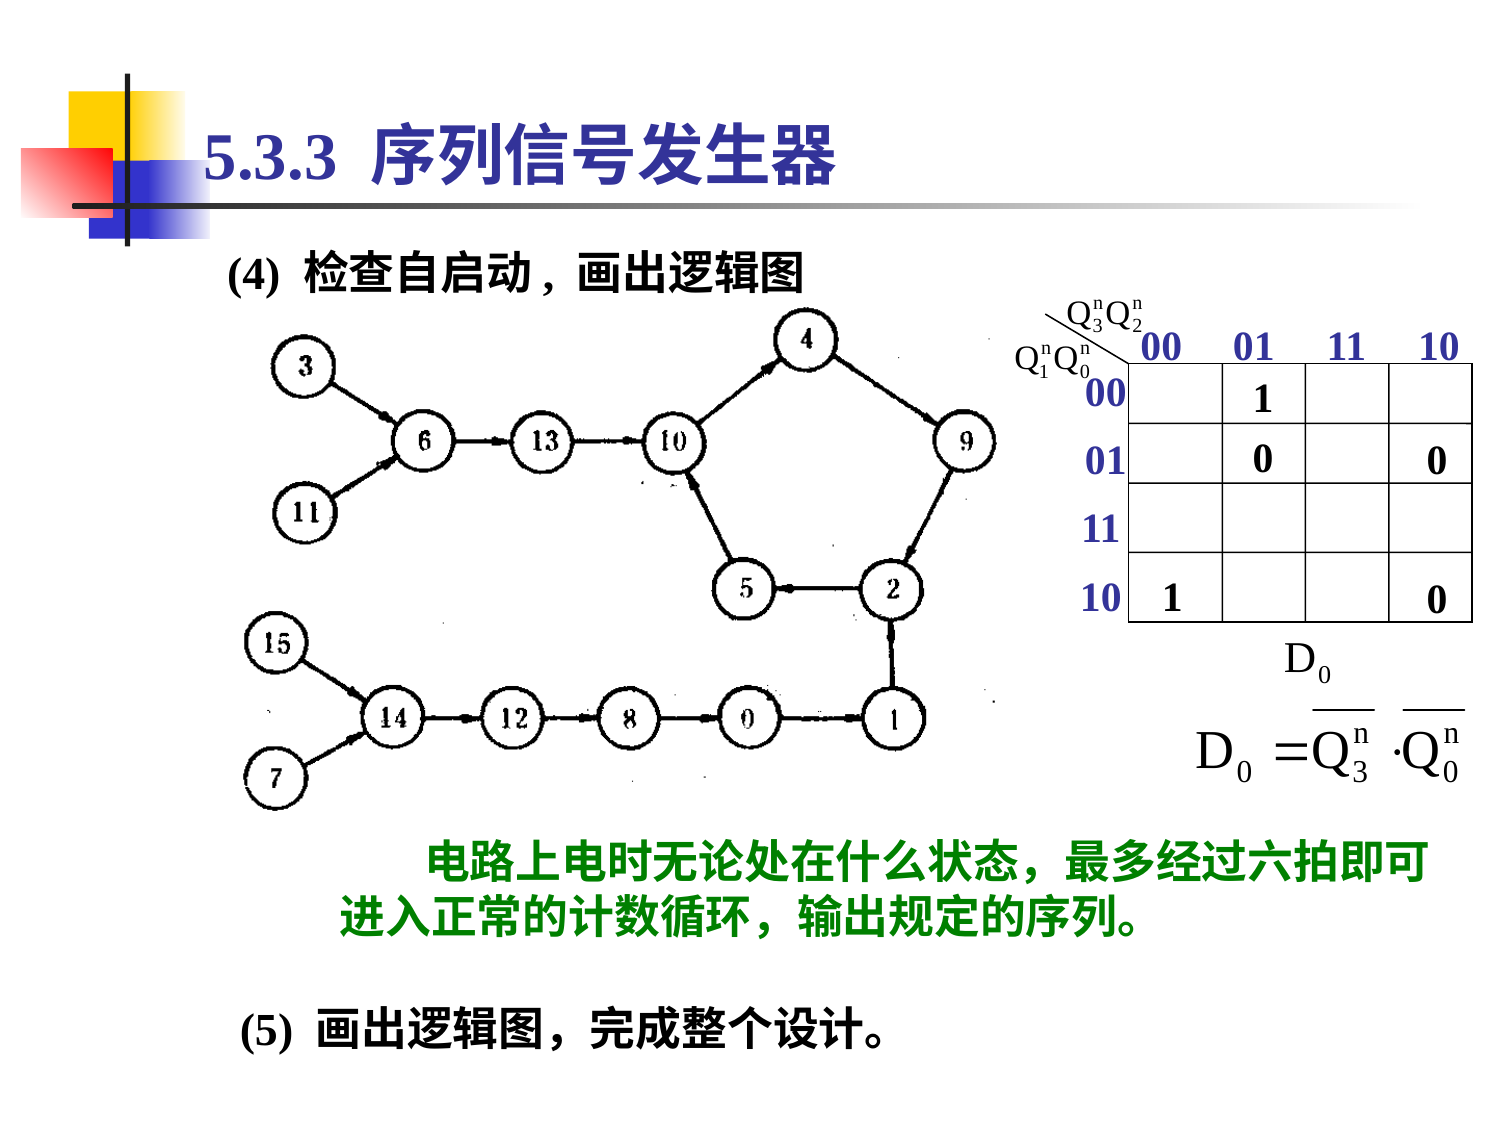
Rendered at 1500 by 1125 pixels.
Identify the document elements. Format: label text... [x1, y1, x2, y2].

text_box 电路上电时无论处在什么状态，最多经过六拍即可进入正常的计数循环，输出规定的序列。 [324, 824, 1475, 950]
text_box (5) 画出逻辑图，完成整个设计。 [224, 981, 913, 1063]
picture [237, 303, 1001, 813]
text_box (4) 检查自启动, 画出逻辑图 [212, 224, 900, 306]
title 5.3.3 序列信号发生器 [188, 12, 1468, 200]
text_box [1009, 287, 1476, 695]
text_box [1187, 699, 1476, 797]
